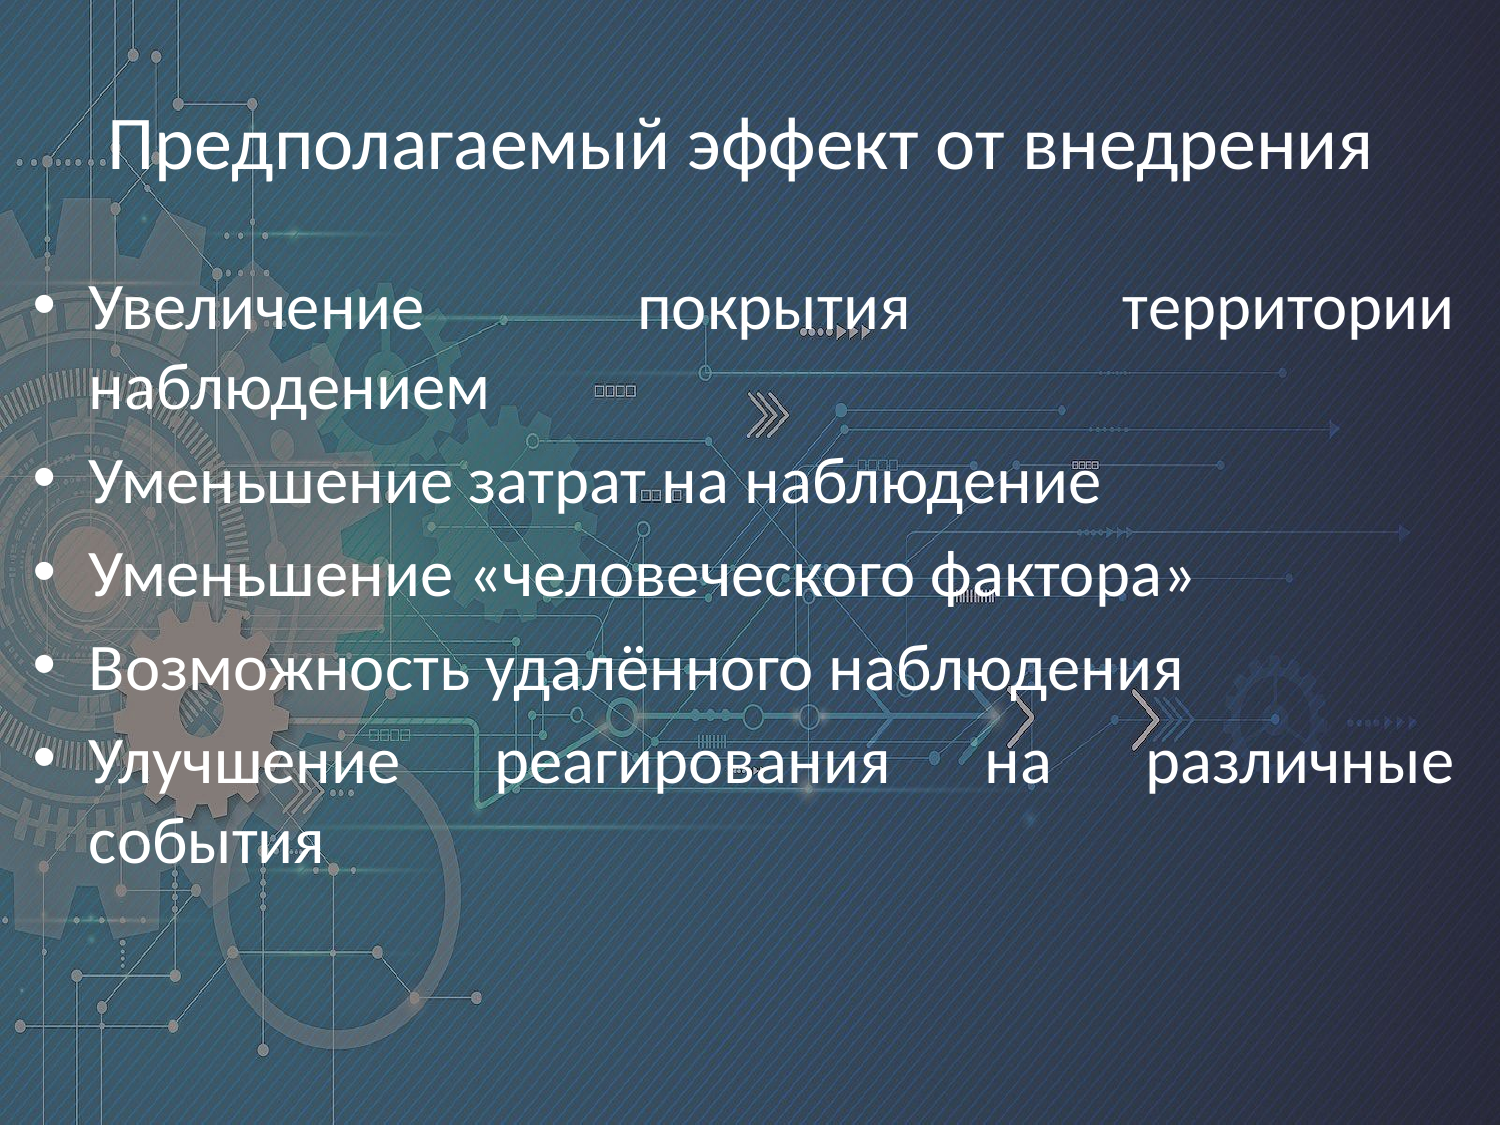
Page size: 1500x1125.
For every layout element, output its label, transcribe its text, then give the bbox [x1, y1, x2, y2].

picture [0, 0, 1500, 1125]
title Предполагаемый эффект от внедрения [75, 45, 1425, 233]
list Увеличение покрытия территории наблюдением Уменьшение затрат на наблюдение Уменьшение «человеческого фактора» Возможность удалённого наблюдения Улучшение реагирования на различные события [17, 255, 1471, 993]
